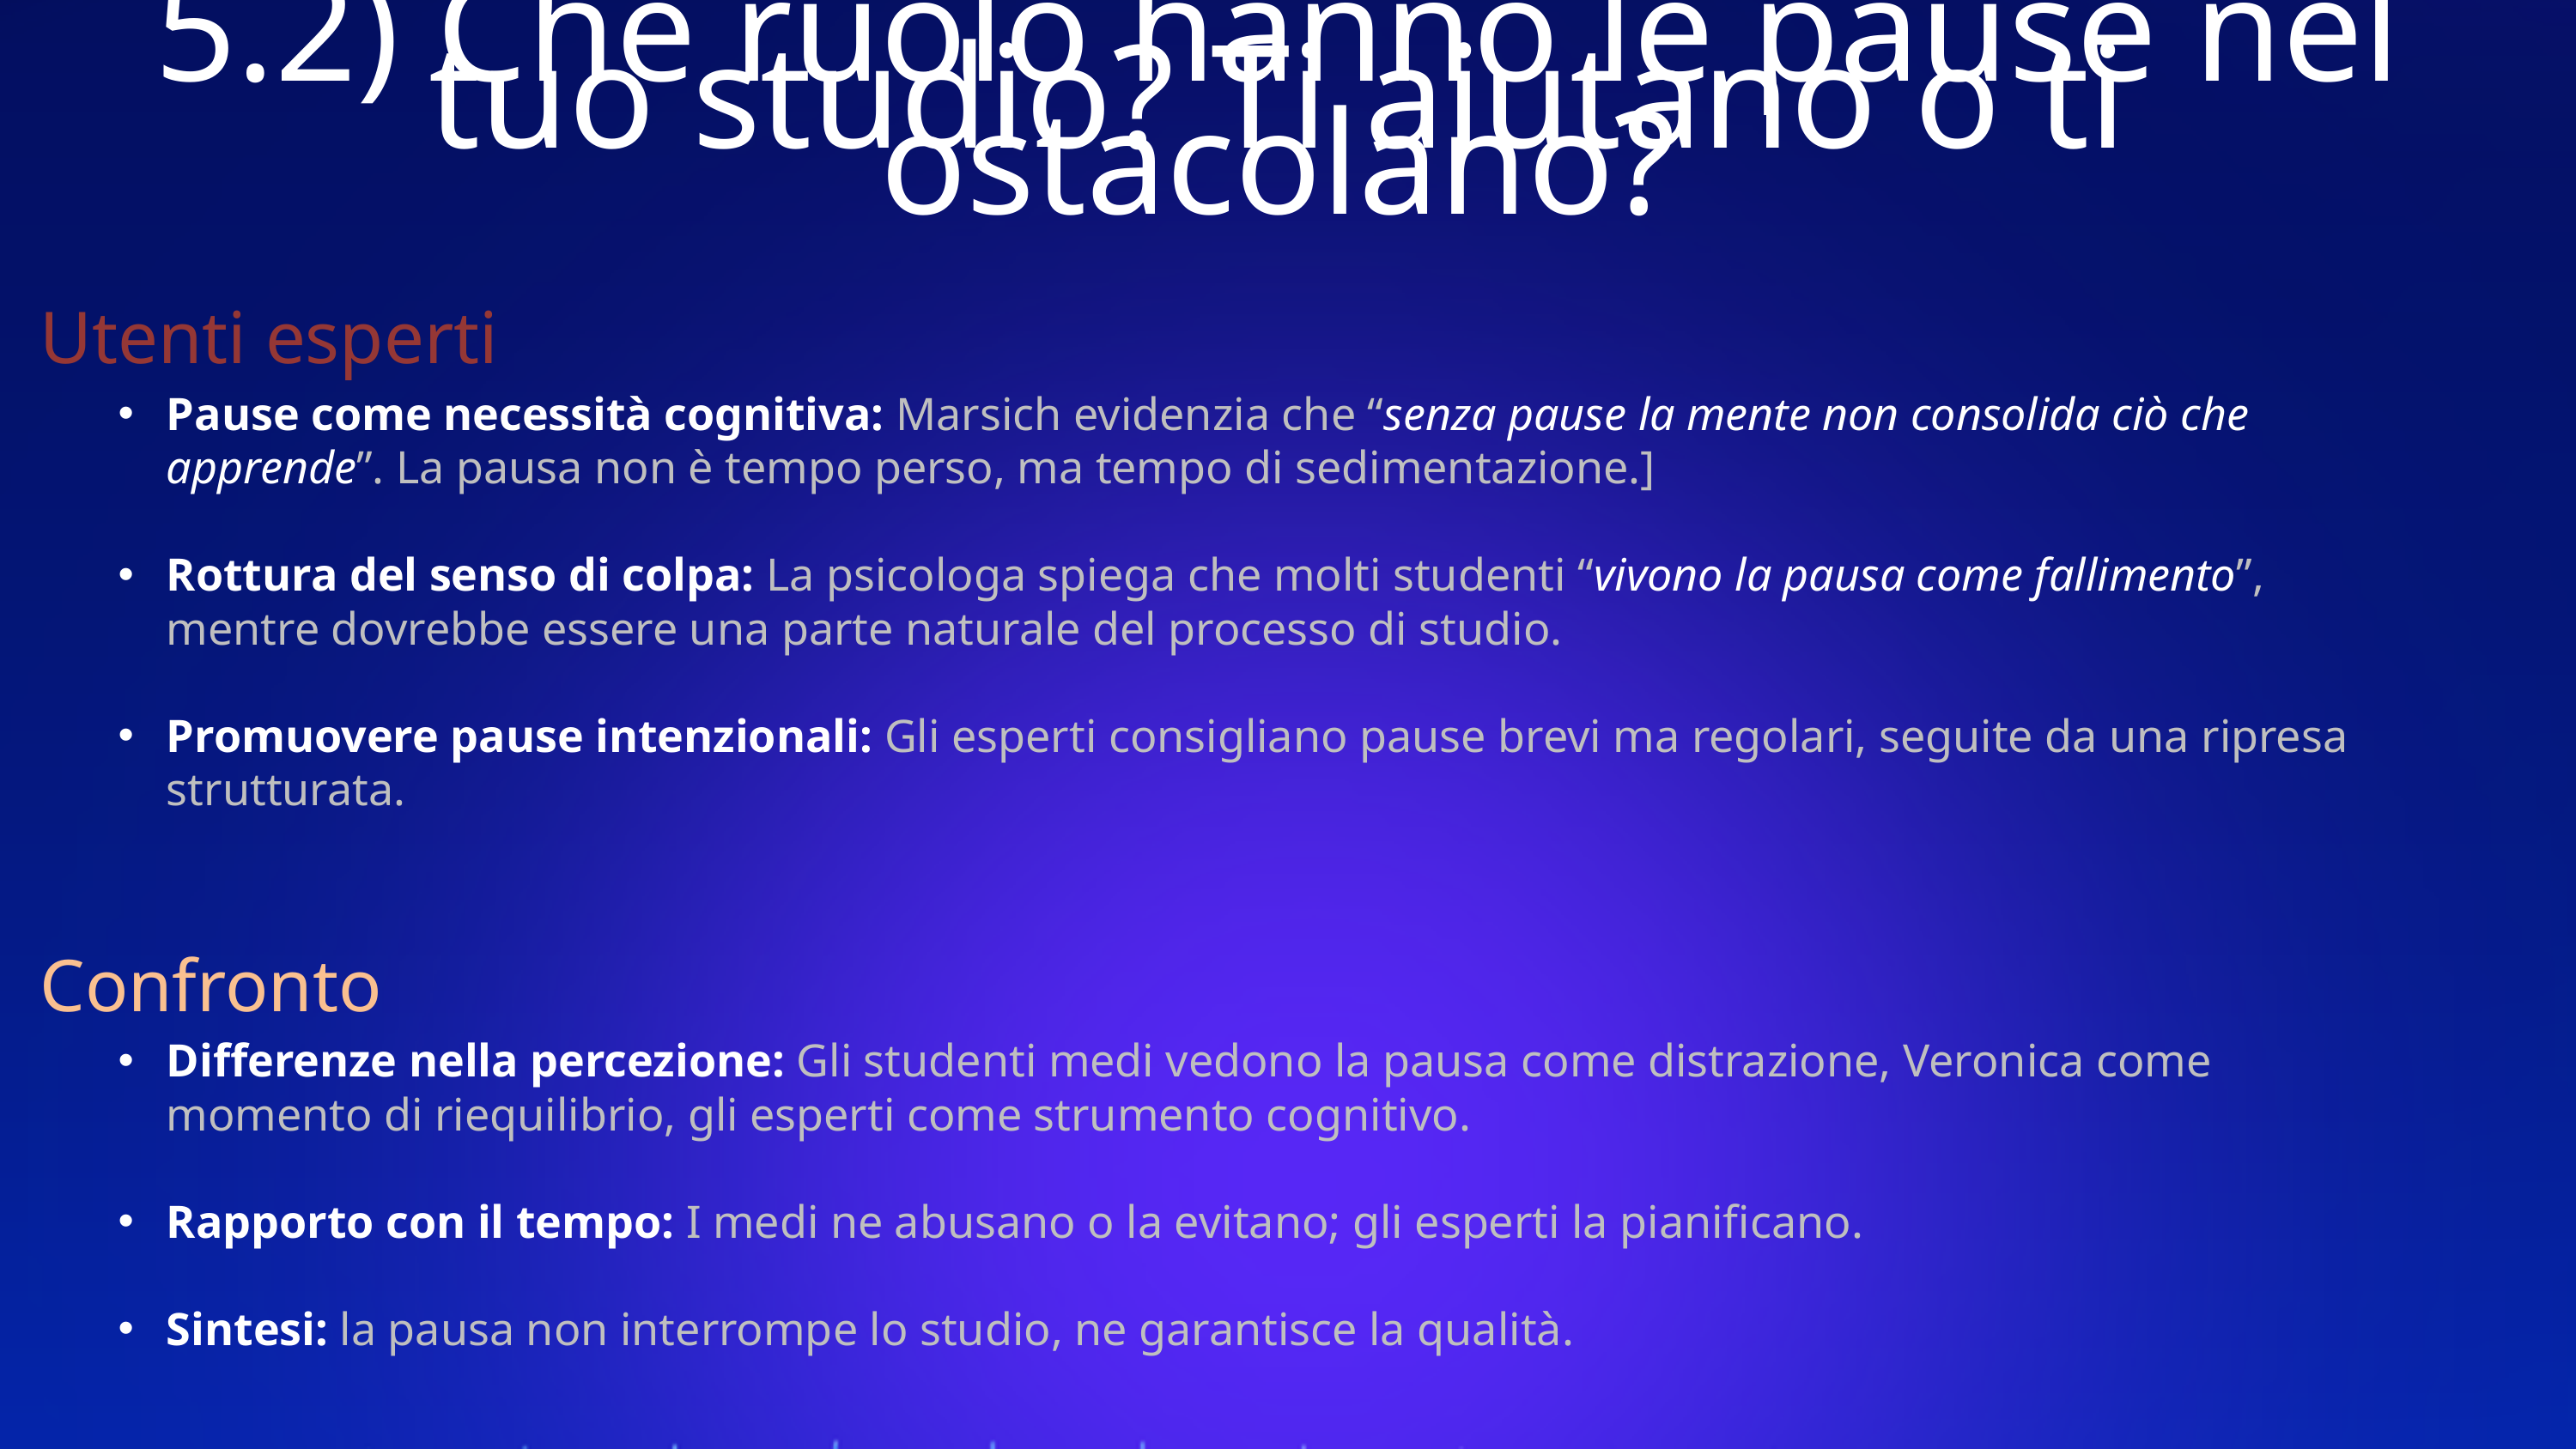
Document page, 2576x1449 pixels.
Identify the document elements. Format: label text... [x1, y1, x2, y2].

text_box Confronto [39, 961, 1244, 1026]
text_box Pause come necessità cognitiva: Marsich evidenzia che “senza pause la mente non consolida ciò che apprende”. La pausa non è tempo perso, ma tempo di sedimentazione.] Rottura del senso di colpa: La psicologa spiega che molti studenti “vivono la pausa come fallimento”, mentre dovrebbe essere una parte naturale del processo di studio. Promuovere pause intenzionali: Gli esperti consigliano pause brevi ma regolari, seguite da una ripresa strutturata. [118, 385, 2405, 815]
text_box 5.2) Che ruolo hanno le pause nel tuo studio? Ti aiutano o ti ostacolano? [39, 43, 2518, 243]
text_box Utenti esperti [39, 313, 1244, 379]
text_box Differenze nella percezione: Gli studenti medi vedono la pausa come distrazione, Veronica come momento di riequilibrio, gli esperti come strumento cognitivo. Rapporto con il tempo: I medi ne abusano o la evitano; gli esperti la pianificano. Sintesi: la pausa non interrompe lo studio, ne garantisce la qualità. [118, 1033, 2405, 1355]
text_box [0, 0, 2576, 1449]
